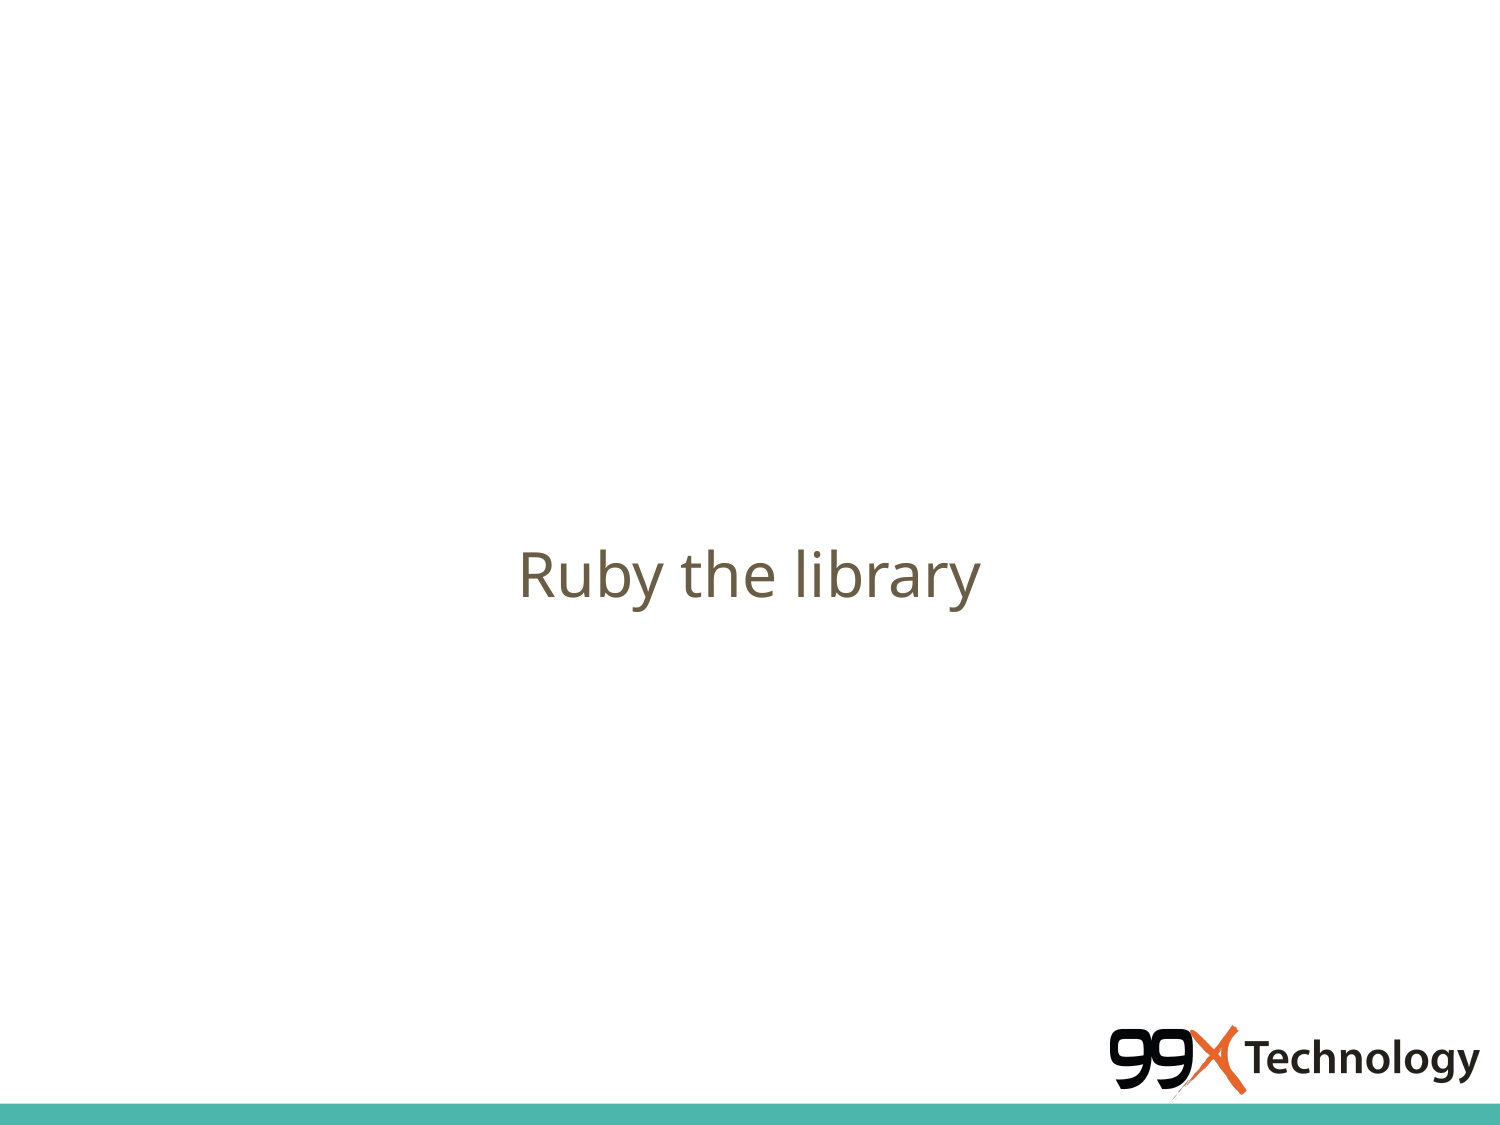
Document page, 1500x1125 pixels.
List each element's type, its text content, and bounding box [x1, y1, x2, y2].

list Ruby the library [51, 508, 1449, 617]
picture [1110, 1025, 1480, 1101]
